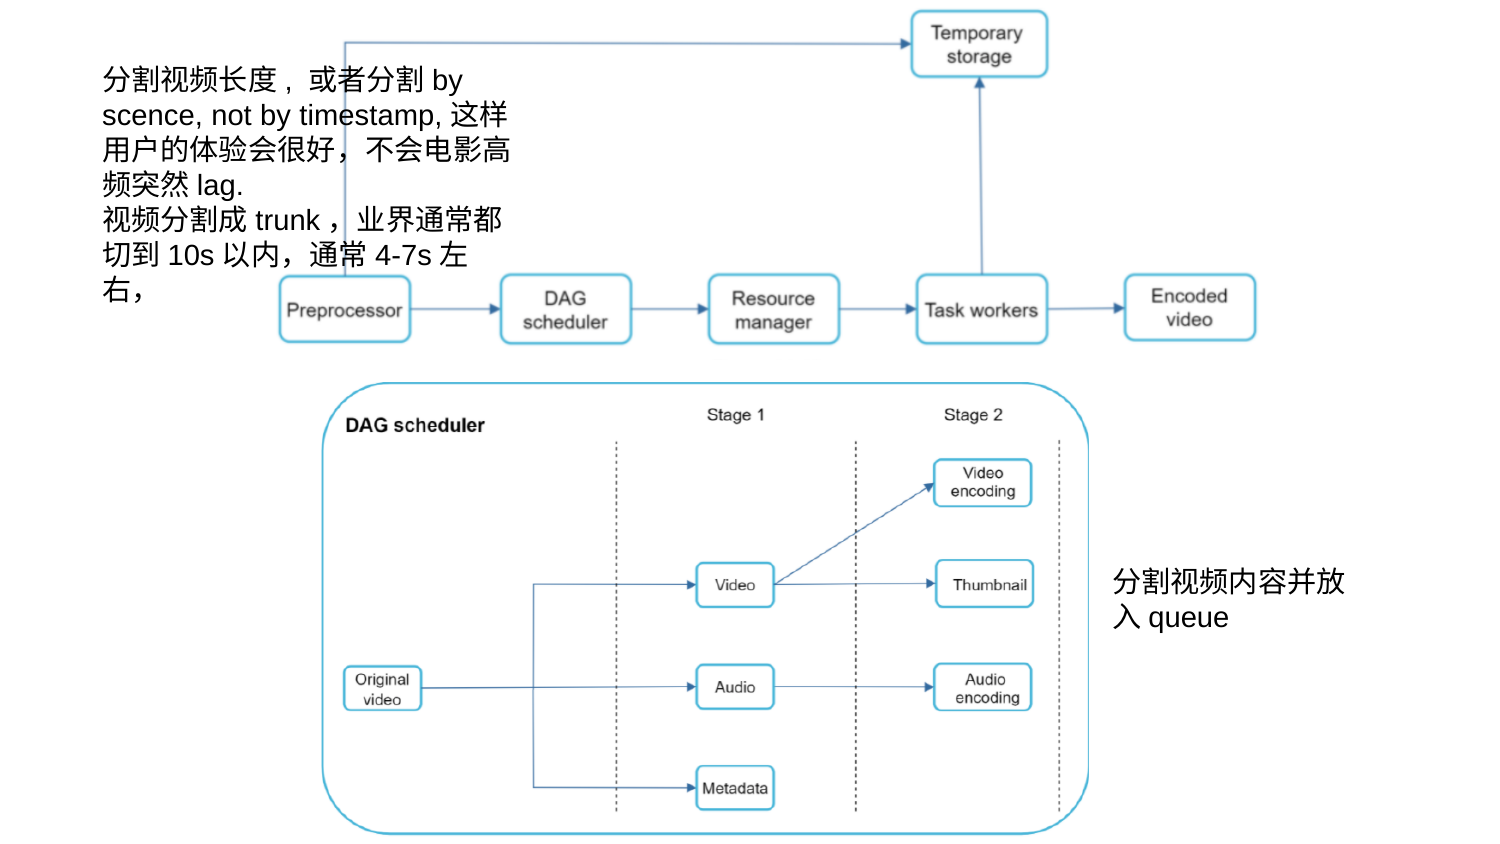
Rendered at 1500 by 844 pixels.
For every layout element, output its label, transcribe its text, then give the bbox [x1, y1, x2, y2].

text_box 分割视频内容并放入queue [1140, 548, 1365, 649]
text_box 分割视频长度, 或者分割by scence, not by timestamp,这样用户的体验会很好，不会电影高频突然lag. 视频分割成trunk，业界通常都切到10s以内，通常4-7s左右， [87, 46, 199, 322]
picture [204, 0, 1311, 844]
